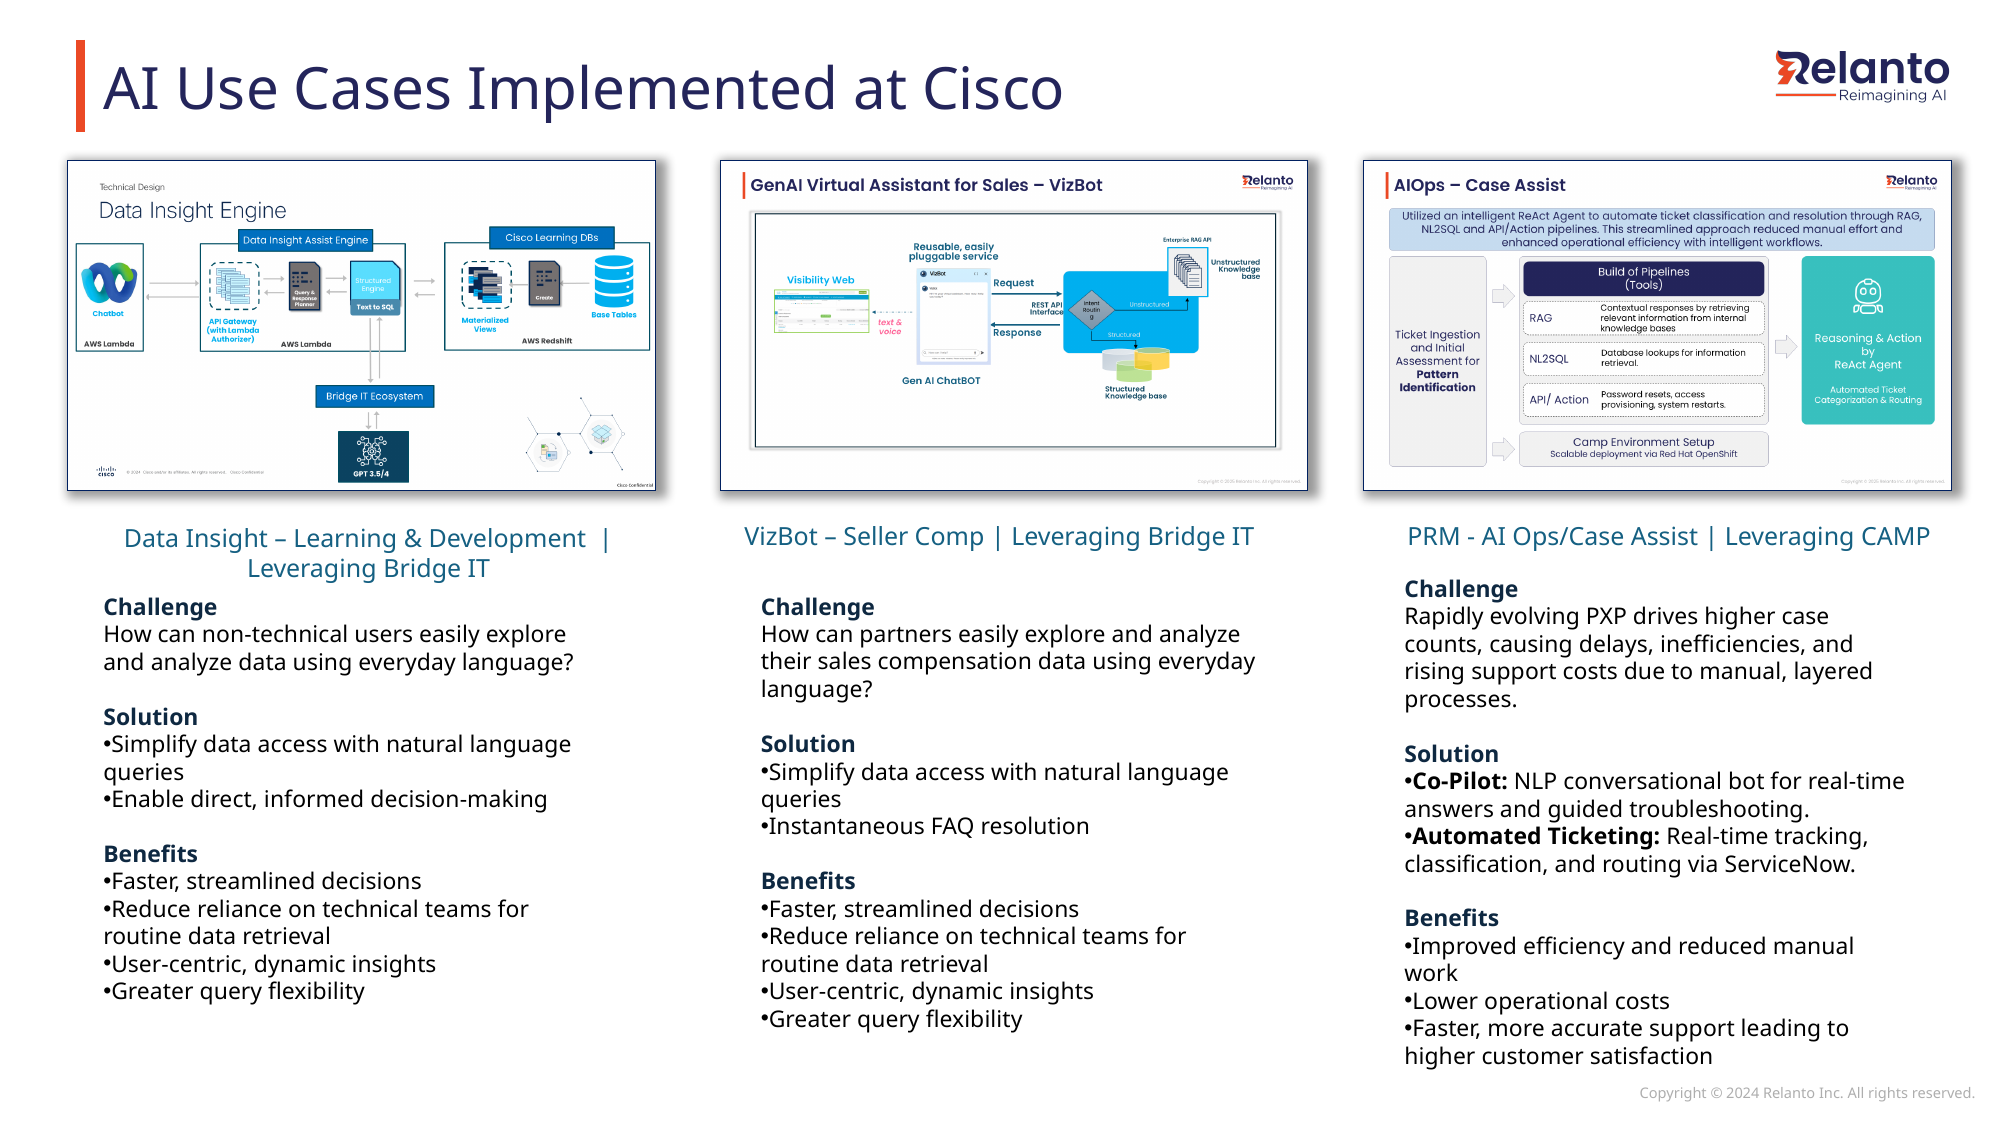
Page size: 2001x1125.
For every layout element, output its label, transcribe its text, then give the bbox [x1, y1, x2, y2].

picture [1363, 160, 1952, 492]
text_box Challenge How can partners easily explore and analyze their sales compensation data using everyday language? Solution Simplify data access with natural language queries Instantaneous FAQ resolution Benefits Faster, streamlined decisions Reduce reliance on technical teams for routine data retrieval User-centric, dynamic insights Greater query flexibility [745, 584, 1283, 1040]
text_box Challenge How can non-technical users easily explore and analyze data using everyday language? Solution Simplify data access with natural language queries Enable direct, informed decision-making Benefits Faster, streamlined decisions Reduce reliance on technical teams for routine data retrieval User-centric, dynamic insights Greater query flexibility [88, 584, 625, 1012]
text_box PRM - AI Ops/Case Assist | Leveraging CAMP [1339, 512, 2000, 558]
picture [719, 160, 1308, 492]
list AI Use Cases Implemented at Cisco [88, 40, 1556, 132]
text_box Challenge Rapidly evolving PXP drives higher case counts, causing delays, inefficiencies, and rising support costs due to manual, layered processes. Solution Co-Pilot: NLP conversational bot for real-time answers and guided troubleshooting. Automated Ticketing: Real-time tracking, classification, and routing via ServiceNow. Benefits Improved efficiency and reduced manual work Lower operational costs Faster, more accurate support leading to higher customer satisfaction [1389, 566, 1926, 1077]
picture [1770, 42, 1955, 106]
text_box Data Insight – Learning & Development | Leveraging Bridge IT [59, 515, 679, 590]
picture [67, 160, 656, 492]
text_box VizBot – Seller Comp | Leveraging Bridge IT [669, 512, 1331, 558]
